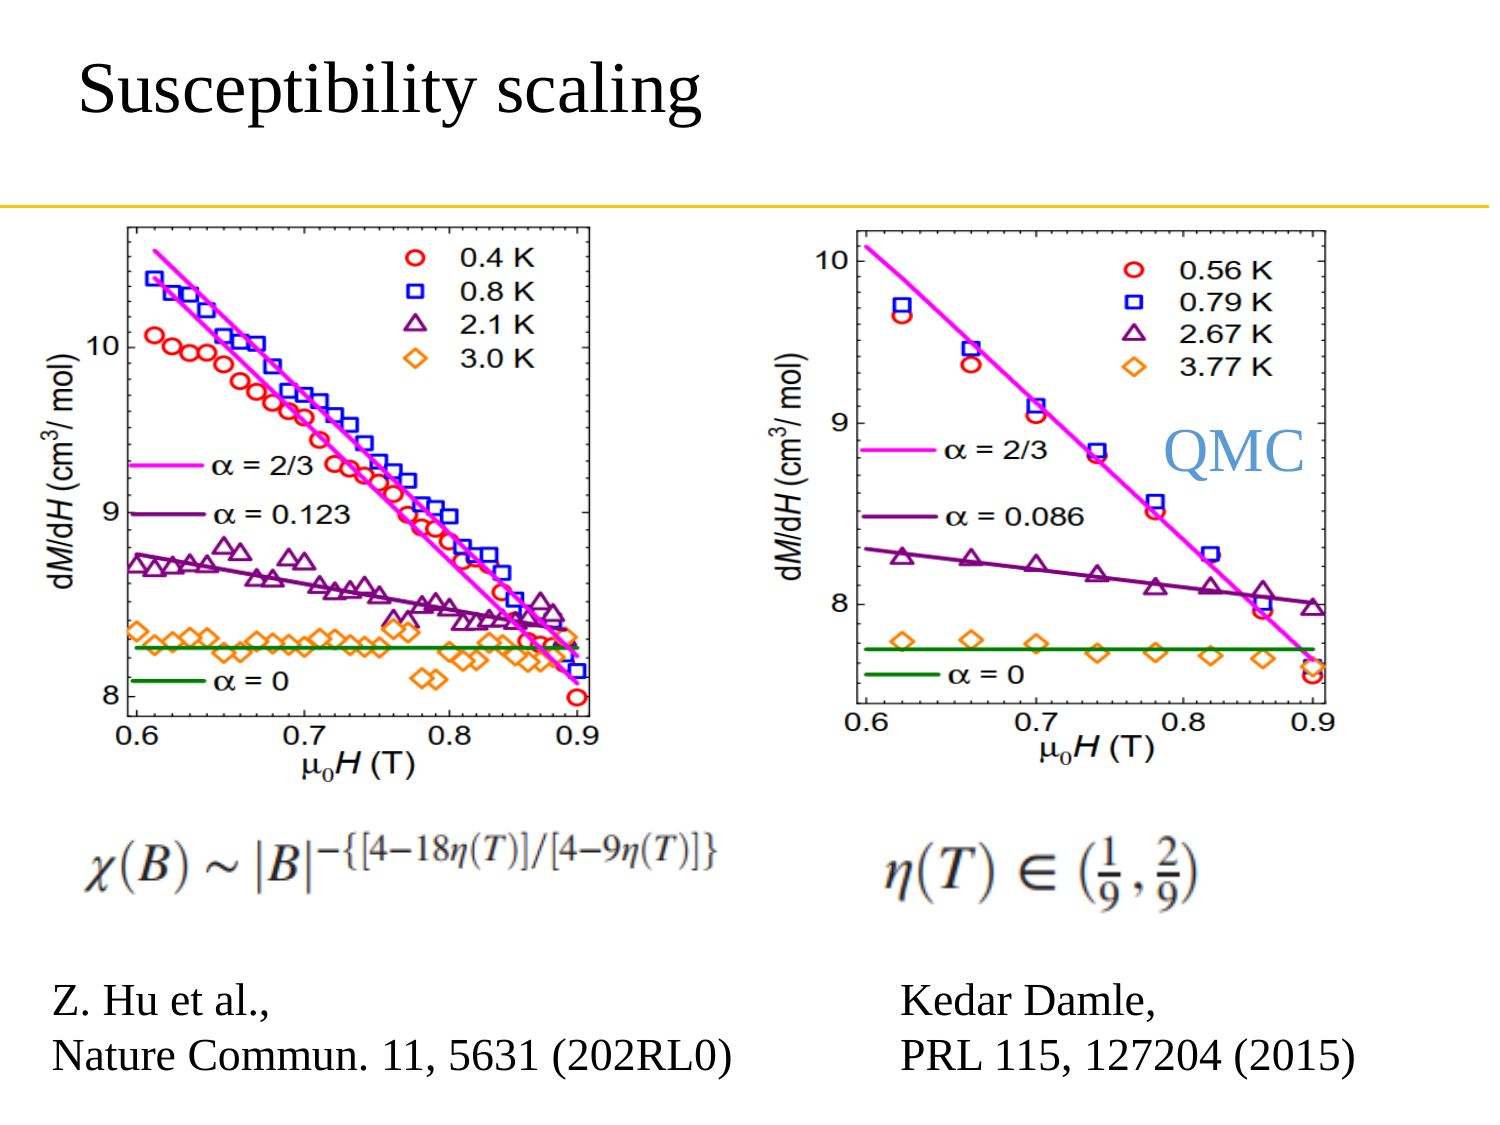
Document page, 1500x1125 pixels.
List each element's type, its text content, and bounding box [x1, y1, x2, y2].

picture [883, 834, 1203, 923]
picture [757, 224, 1337, 768]
text_box Susceptibility scaling [62, 32, 738, 135]
picture [33, 217, 610, 782]
picture [69, 809, 739, 909]
text_box Z. Hu et al., Nature Commun. 11, 5631 (202RL0) [36, 962, 748, 1088]
text_box Kedar Damle, PRL 115, 127204 (2015) [885, 962, 1383, 1088]
